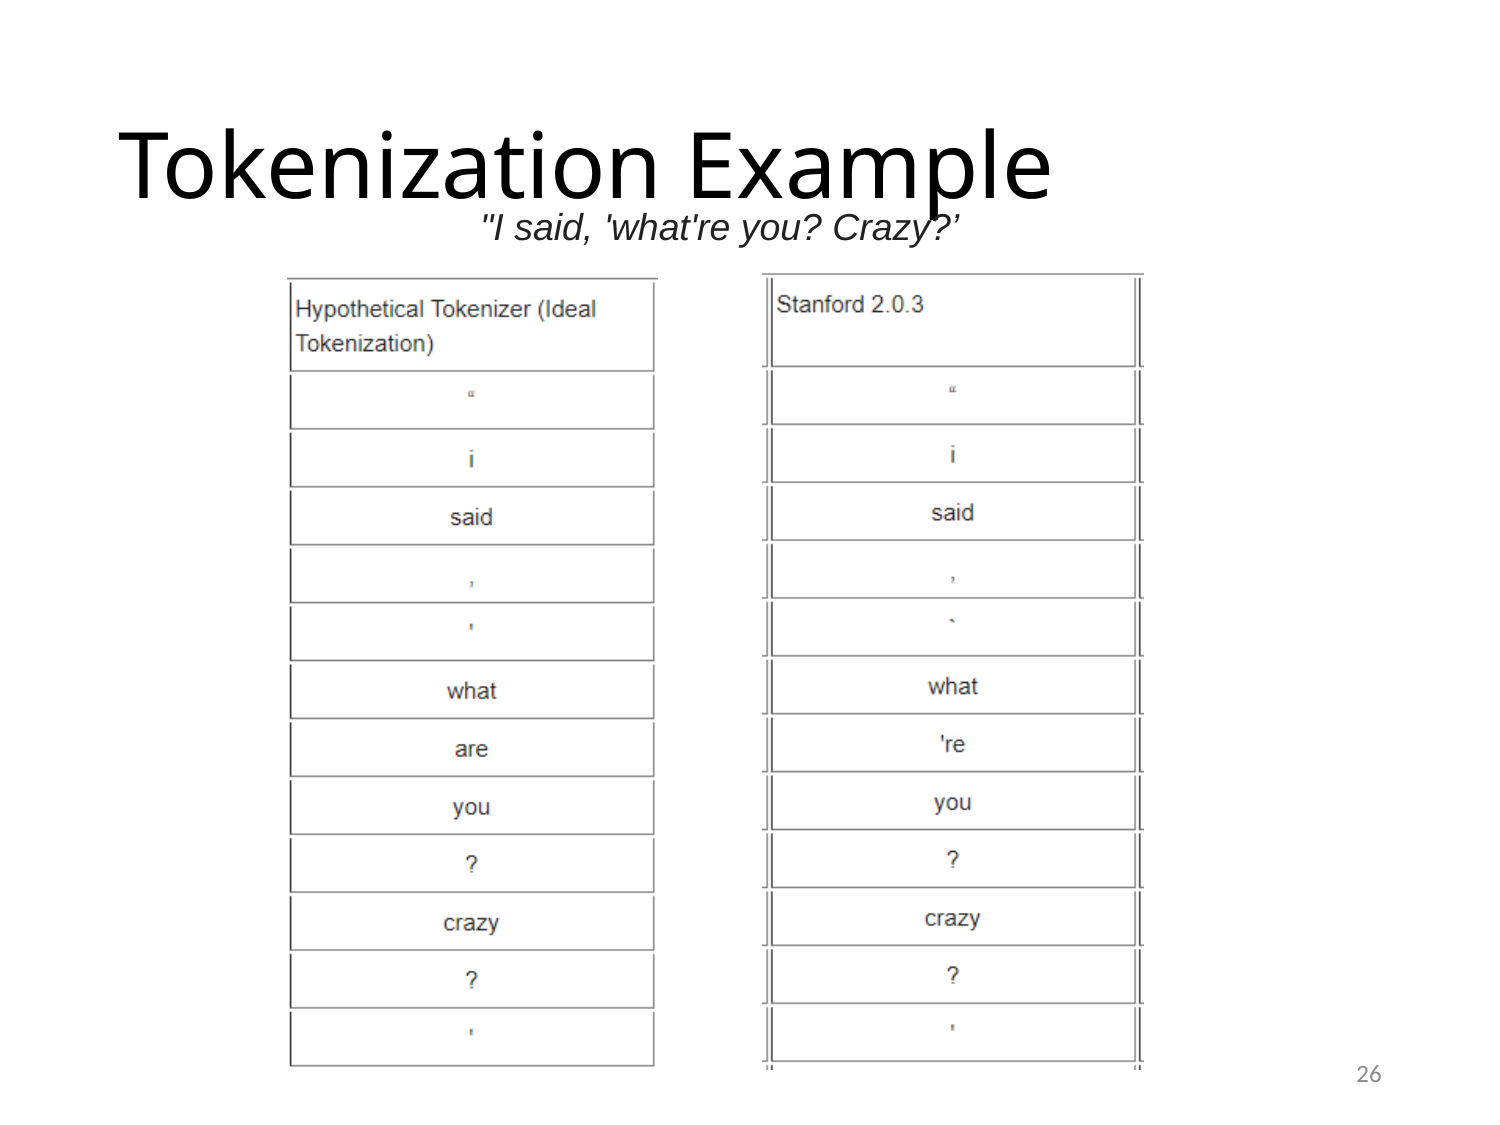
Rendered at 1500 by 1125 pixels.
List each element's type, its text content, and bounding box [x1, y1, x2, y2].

text_box "I said, 'what're you? Crazy?’ [465, 195, 975, 256]
picture [762, 261, 1144, 1070]
picture [287, 275, 658, 1070]
slide_number 26 [1059, 1042, 1397, 1103]
title Tokenization Example [103, 59, 1397, 278]
